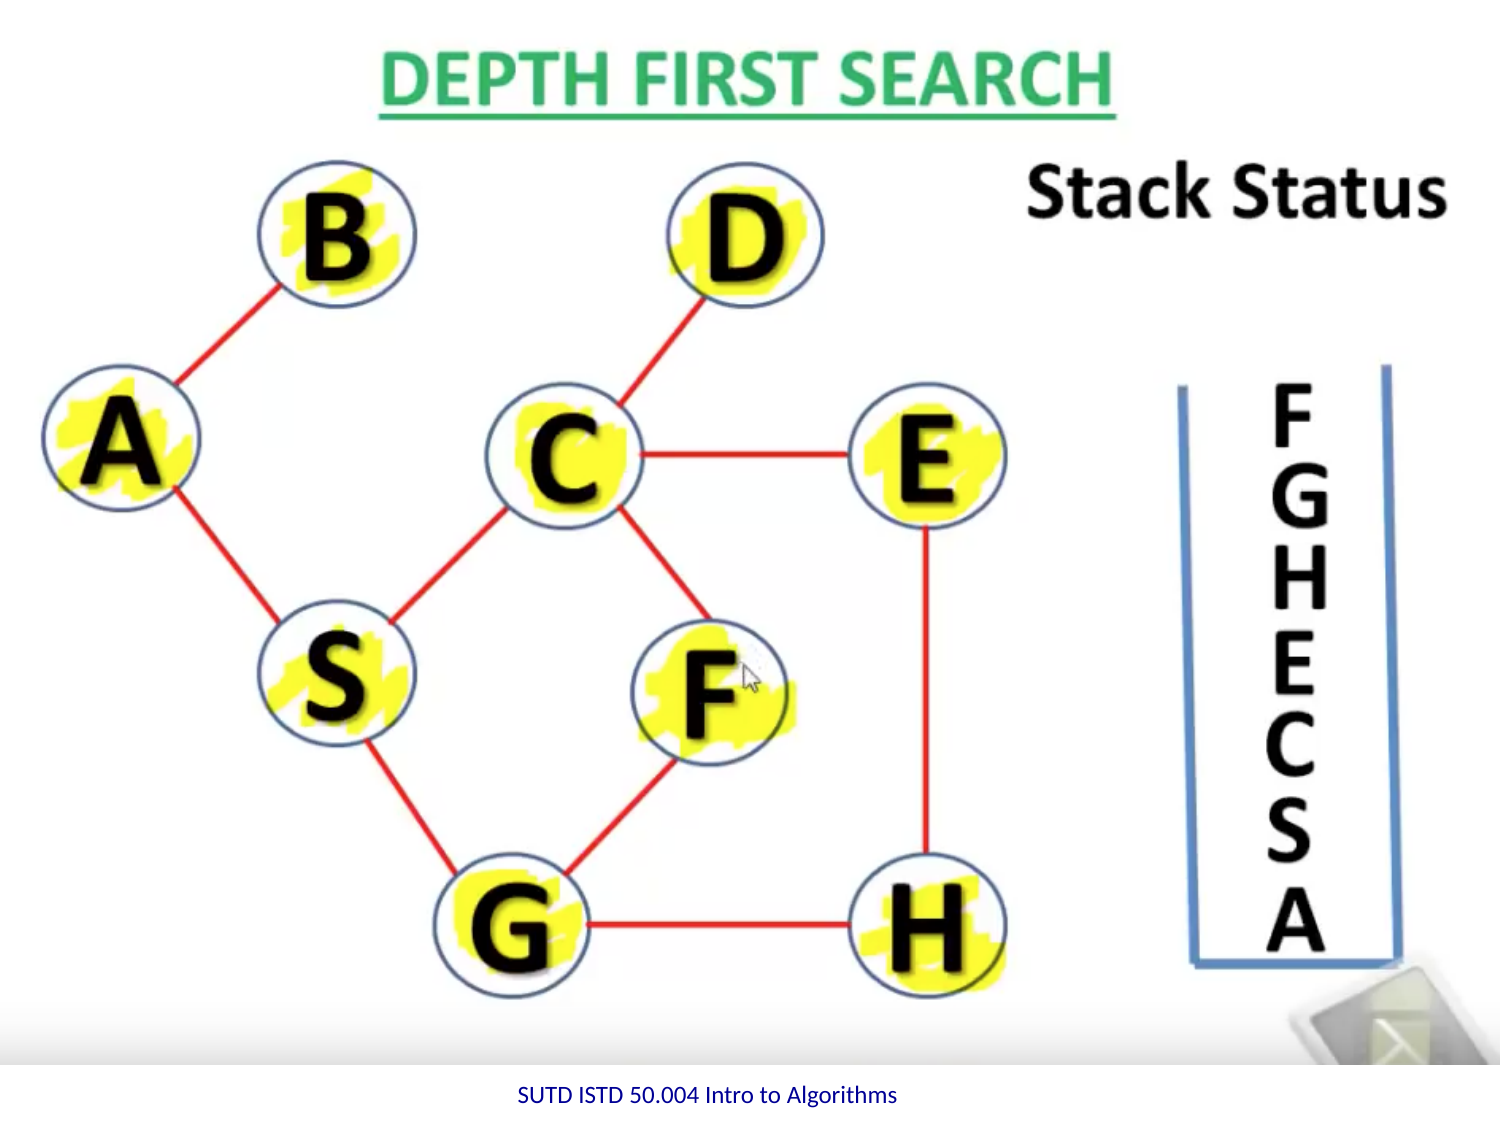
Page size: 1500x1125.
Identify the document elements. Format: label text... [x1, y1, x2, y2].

footer SUTD ISTD 50.004 Intro to Algorithms [473, 1073, 949, 1123]
picture [0, 21, 1500, 1066]
